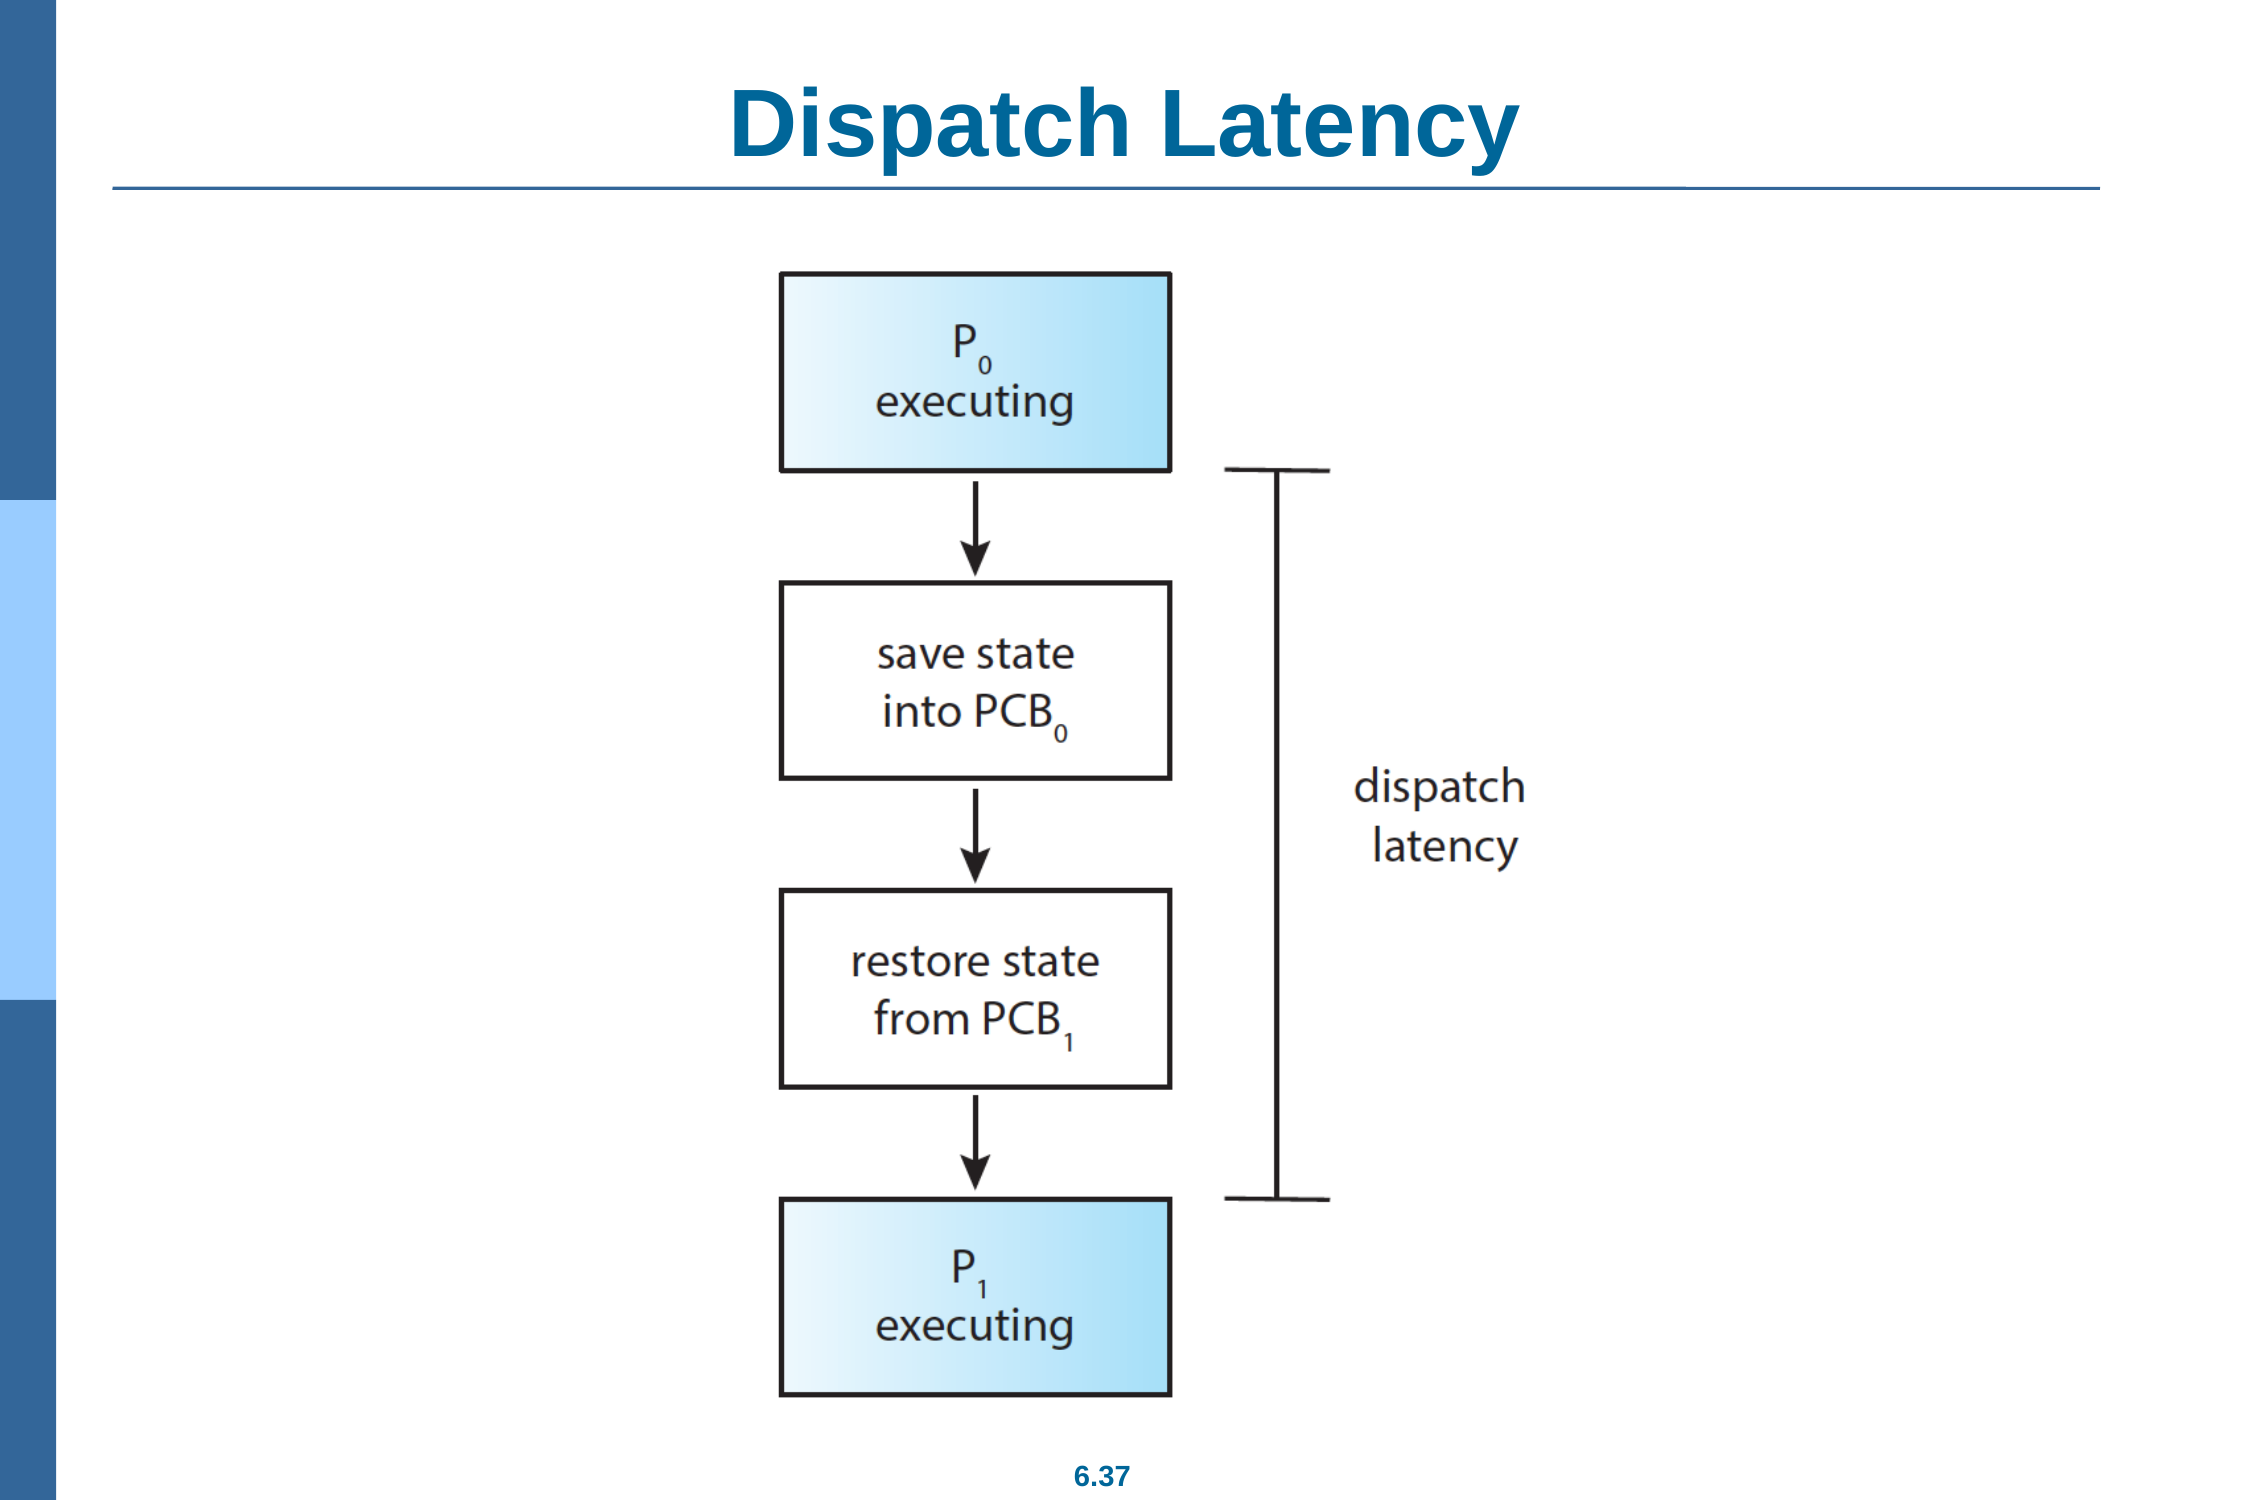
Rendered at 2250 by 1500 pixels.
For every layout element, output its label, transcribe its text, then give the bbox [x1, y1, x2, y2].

picture [709, 224, 1541, 1449]
title Dispatch Latency [112, 60, 2138, 187]
